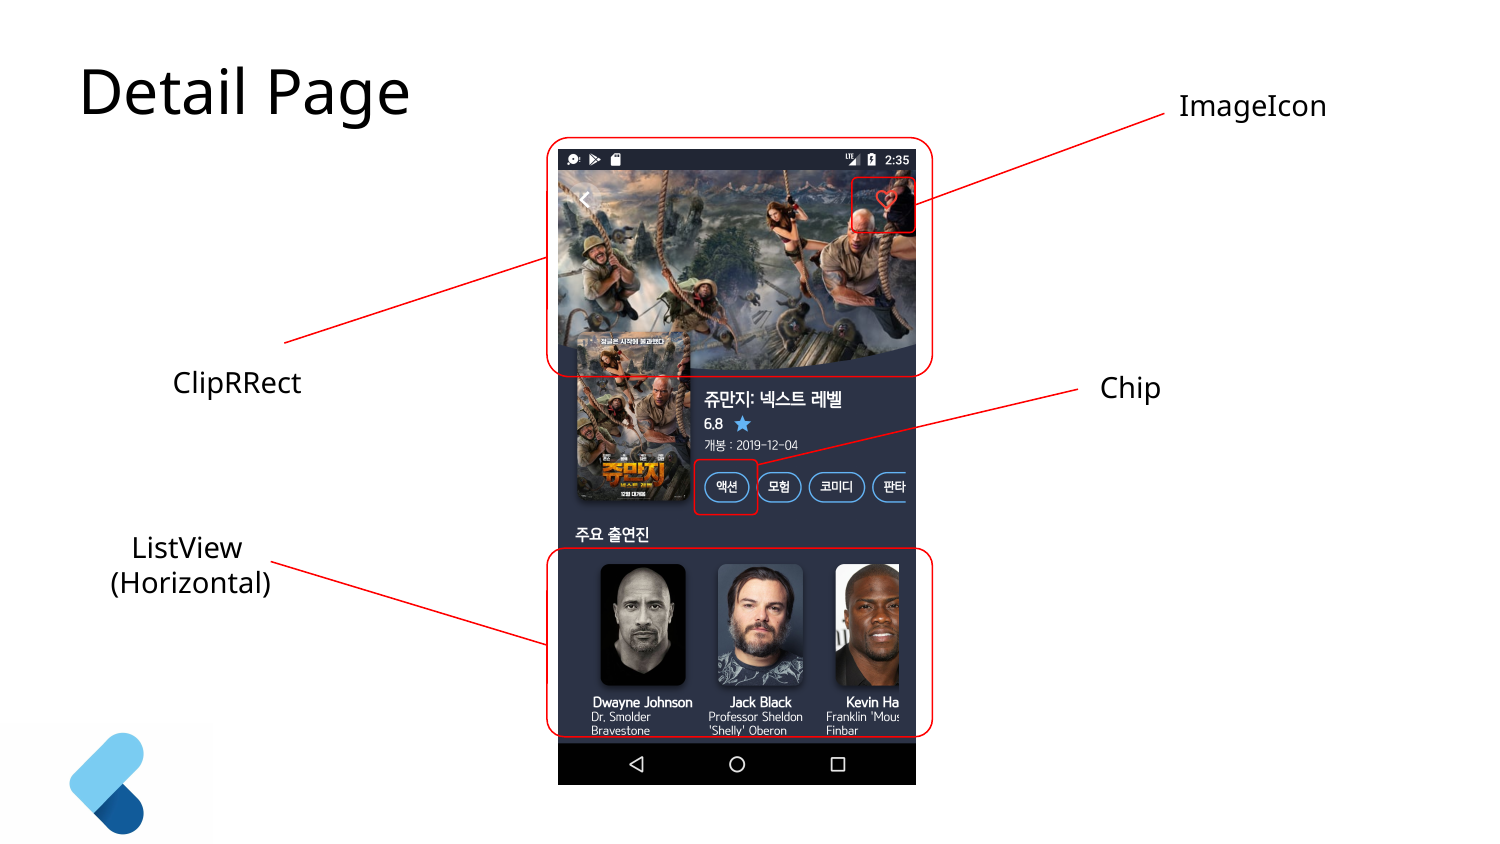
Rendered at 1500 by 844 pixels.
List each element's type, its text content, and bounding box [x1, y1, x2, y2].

text_box [546, 347, 552, 369]
text_box Detail Page [63, 37, 933, 187]
text_box Chip [1084, 354, 1298, 434]
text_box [270, 561, 548, 646]
text_box [546, 651, 552, 732]
text_box ClipRRect [157, 349, 371, 429]
text_box [546, 137, 909, 259]
text_box ImageIcon [1164, 72, 1378, 152]
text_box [284, 256, 548, 344]
text_box [920, 549, 933, 736]
text_box [920, 214, 933, 375]
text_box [757, 388, 1079, 466]
picture [557, 149, 916, 785]
picture [0, 723, 214, 844]
text_box ListView (Horizontal) [84, 514, 298, 594]
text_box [914, 113, 1165, 206]
